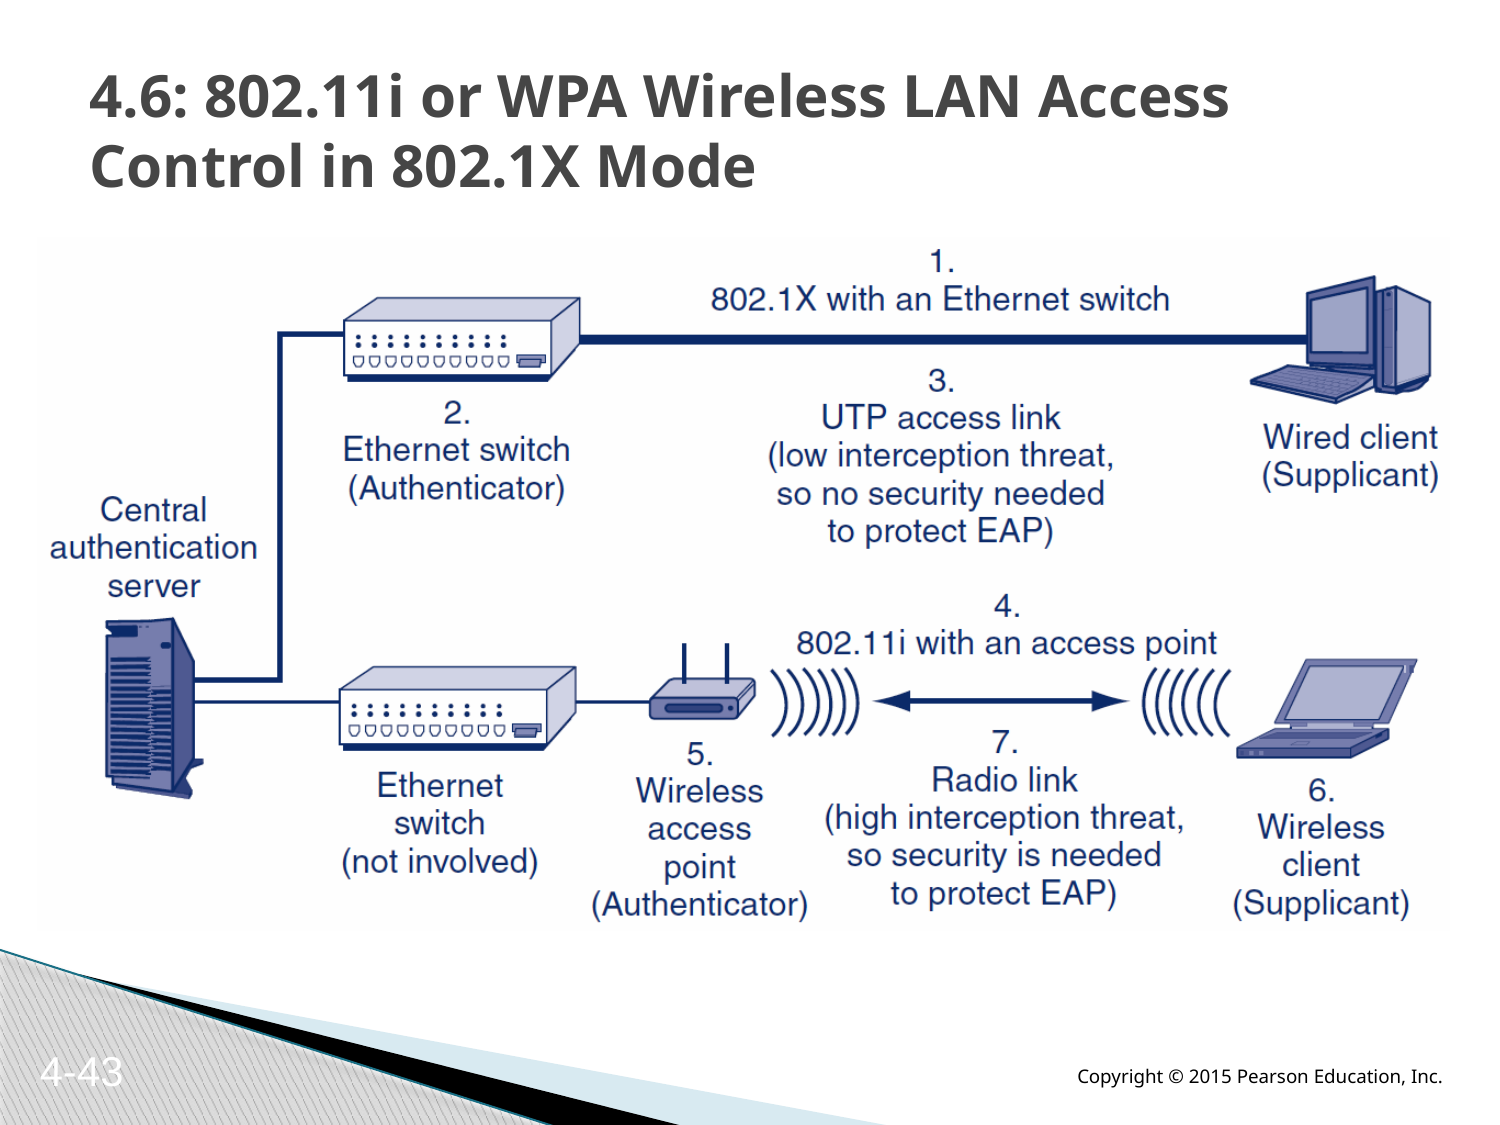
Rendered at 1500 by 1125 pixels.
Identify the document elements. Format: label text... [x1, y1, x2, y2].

slide_number 4-43 [24, 1037, 175, 1100]
title 4.6: 802.11i or WPA Wireless LAN Access Control in 802.1X Mode [75, 45, 1425, 213]
picture [37, 236, 1451, 931]
